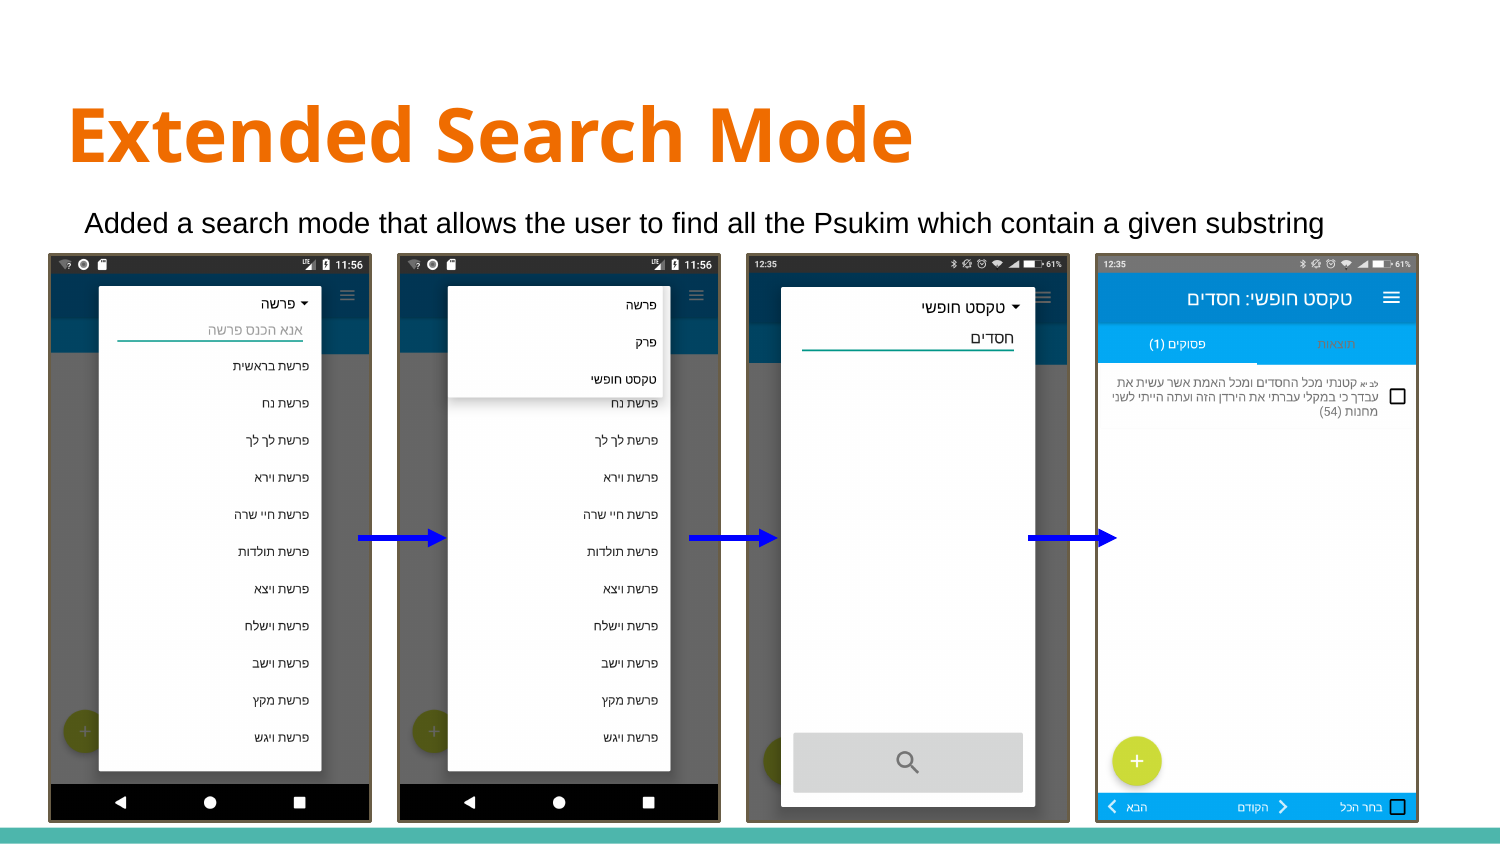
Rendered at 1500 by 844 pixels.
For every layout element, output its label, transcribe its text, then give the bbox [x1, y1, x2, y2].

text_box Added a search mode that allows the user to find all the Psukim which contain a given substring [69, 188, 1449, 327]
picture [1280, 801, 1286, 808]
picture [748, 255, 1067, 821]
picture [1097, 255, 1416, 321]
picture [399, 255, 718, 821]
picture [1109, 805, 1115, 812]
picture [1097, 364, 1416, 792]
picture [50, 255, 369, 821]
title Extended Search Mode [51, 72, 1449, 189]
